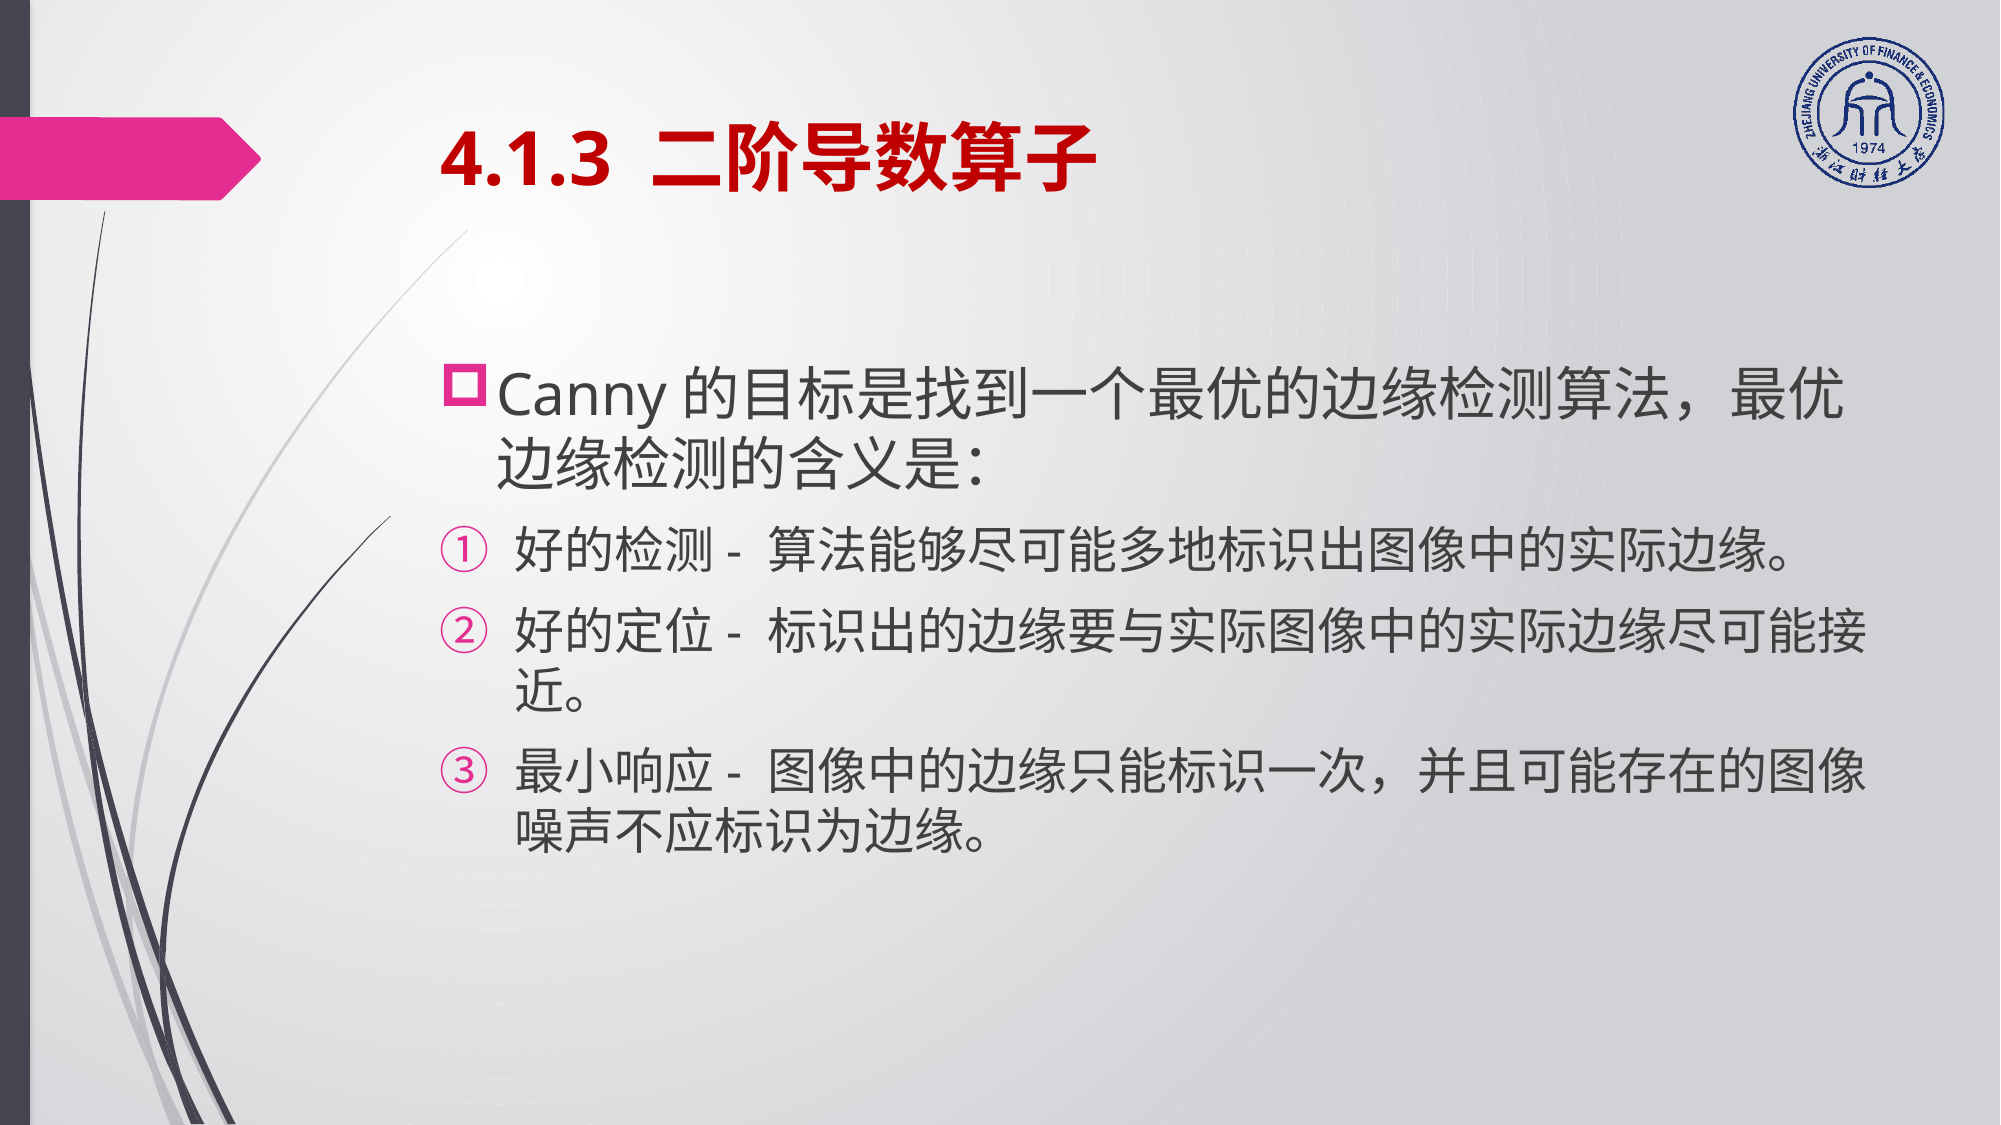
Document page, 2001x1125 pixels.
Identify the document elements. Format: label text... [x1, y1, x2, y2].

title 4.1.3 二阶导数算子 [425, 102, 1888, 313]
picture [1793, 37, 1945, 188]
list Canny的目标是找到一个最优的边缘检测算法，最优边缘检测的含义是： 好的检测- 算法能够尽可能多地标识出图像中的实际边缘。 好的定位- 标识出的边缘要与实际图像中的实际边缘尽可能接近。 最小响应- 图像中的边缘只能标识一次，并且可能存在的图像噪声不应标识为边缘。 [424, 350, 1888, 970]
